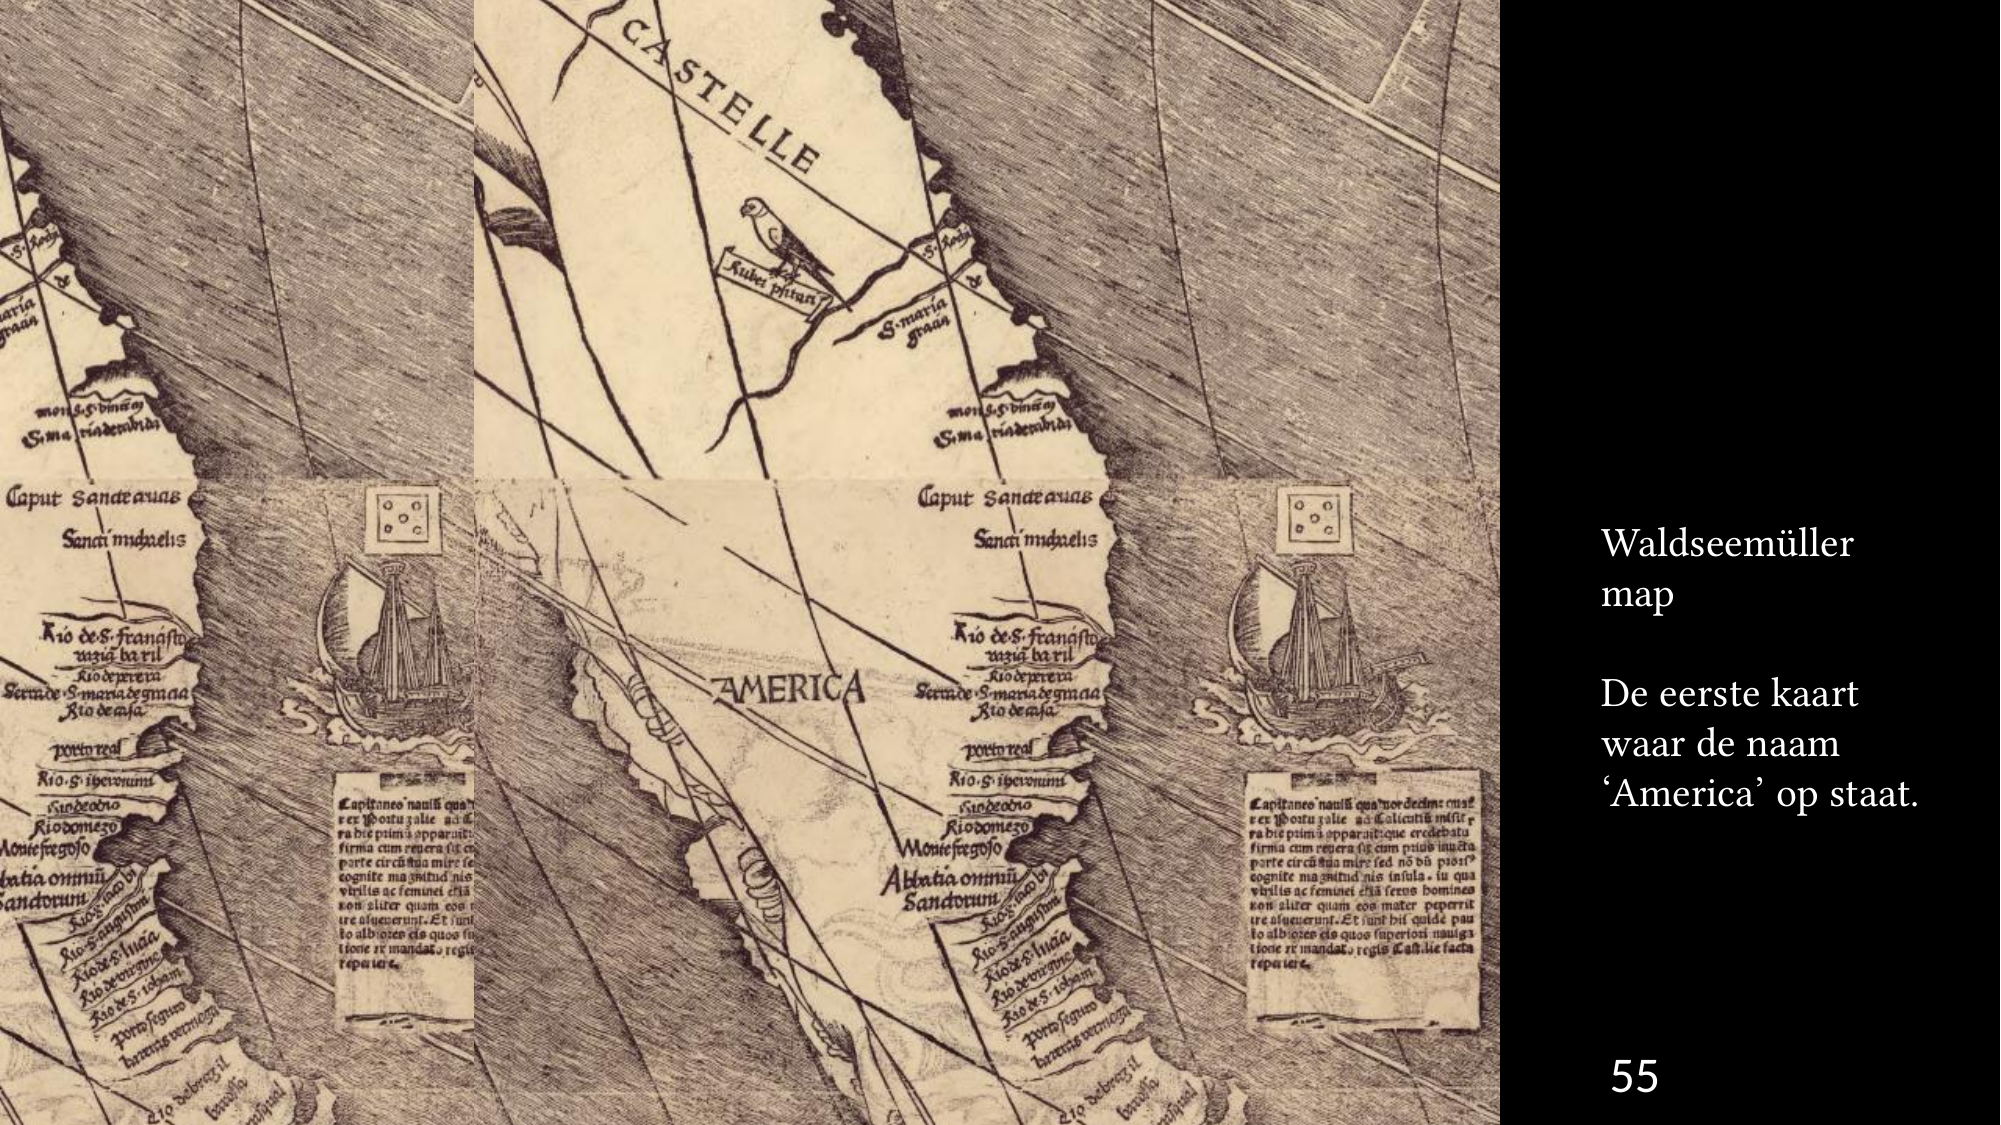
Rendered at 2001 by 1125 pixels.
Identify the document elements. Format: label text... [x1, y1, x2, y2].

slide_number 55 [1500, 1042, 1675, 1103]
text_box Waldseemüller map De eerste kaart waar de naam ‘America’ op staat. [1586, 506, 1947, 822]
picture [0, 0, 1500, 1125]
